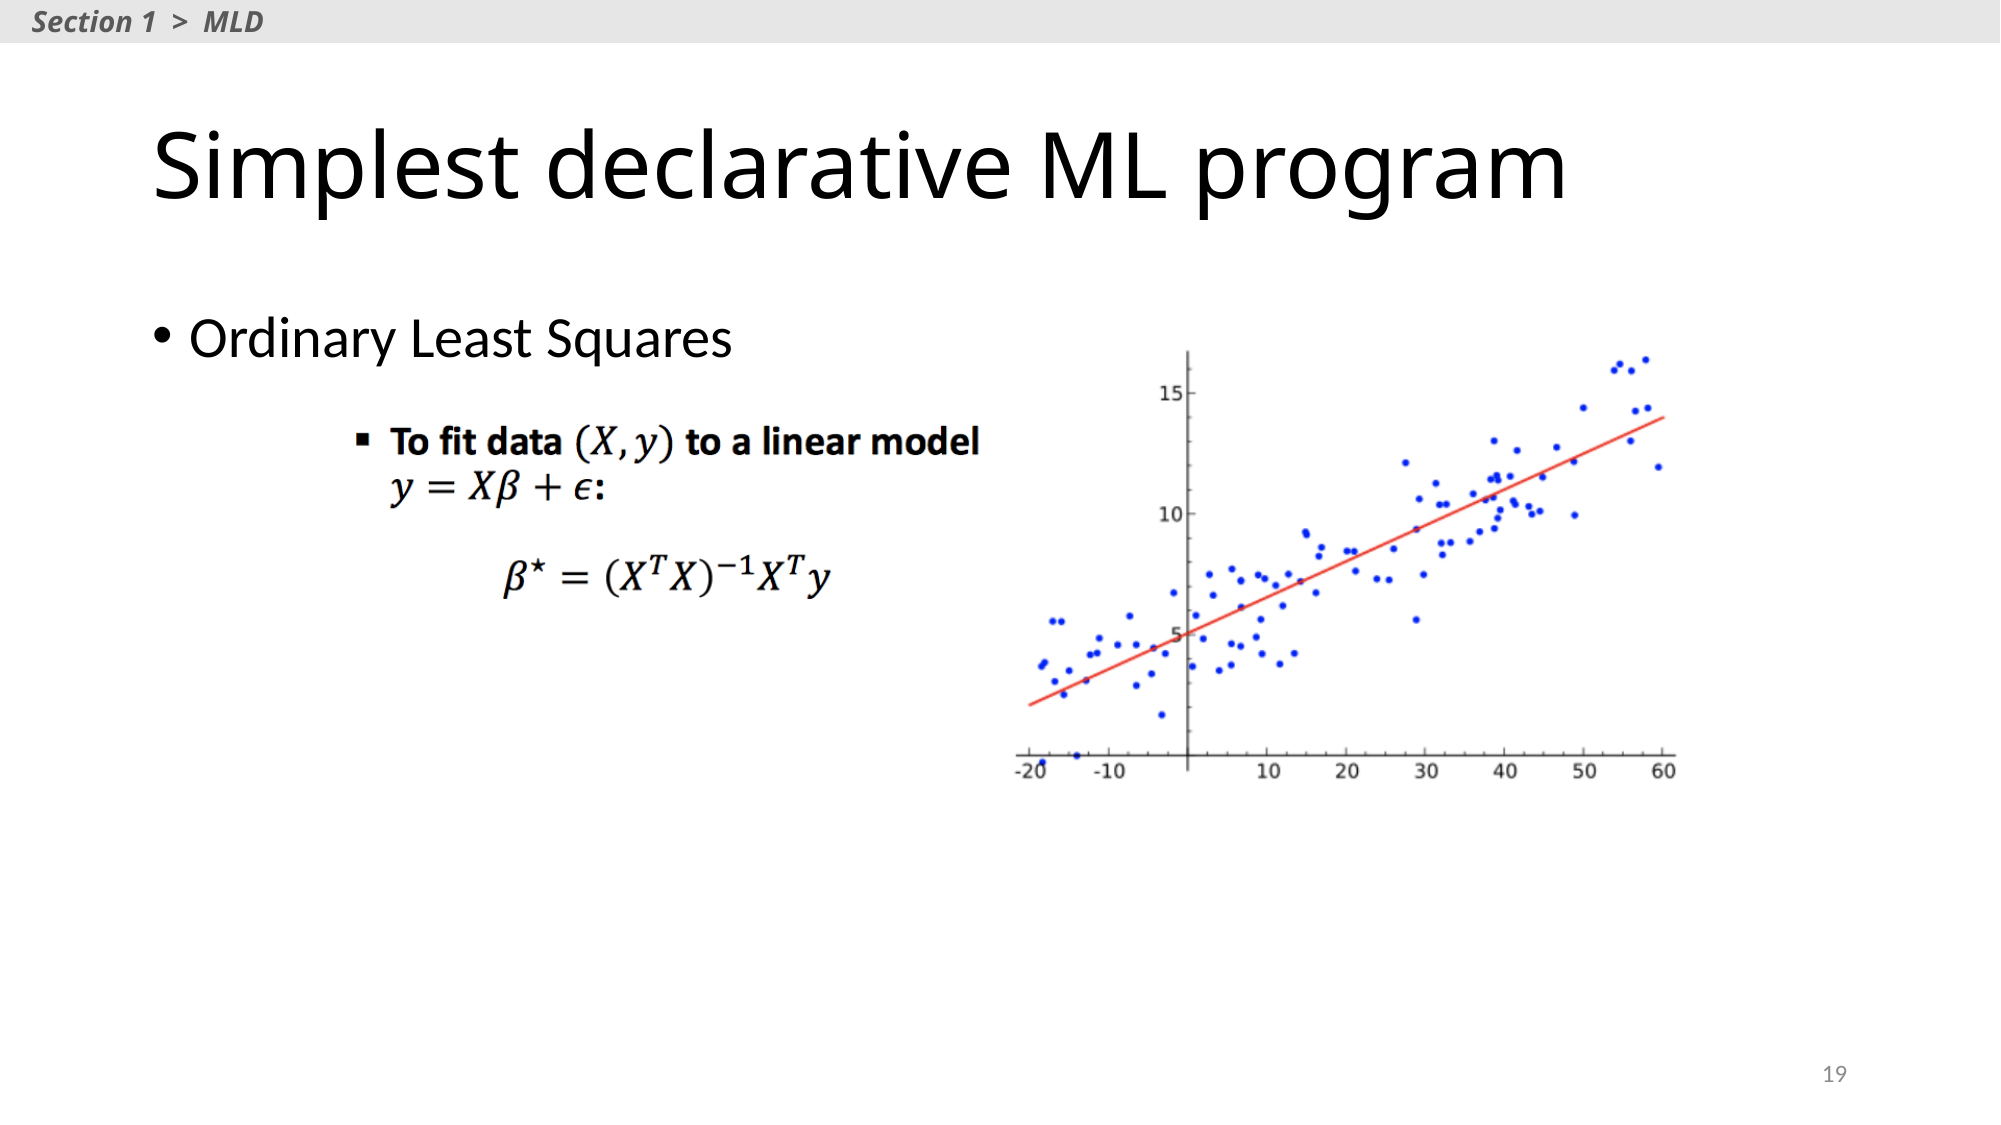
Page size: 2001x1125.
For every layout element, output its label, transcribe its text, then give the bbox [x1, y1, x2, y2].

slide_number 19 [1412, 1042, 1863, 1103]
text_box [0, 0, 2000, 47]
picture [306, 282, 1699, 820]
title Simplest declarative ML program [137, 59, 1863, 278]
text_box Ordinary Least Squares [137, 299, 1962, 1014]
